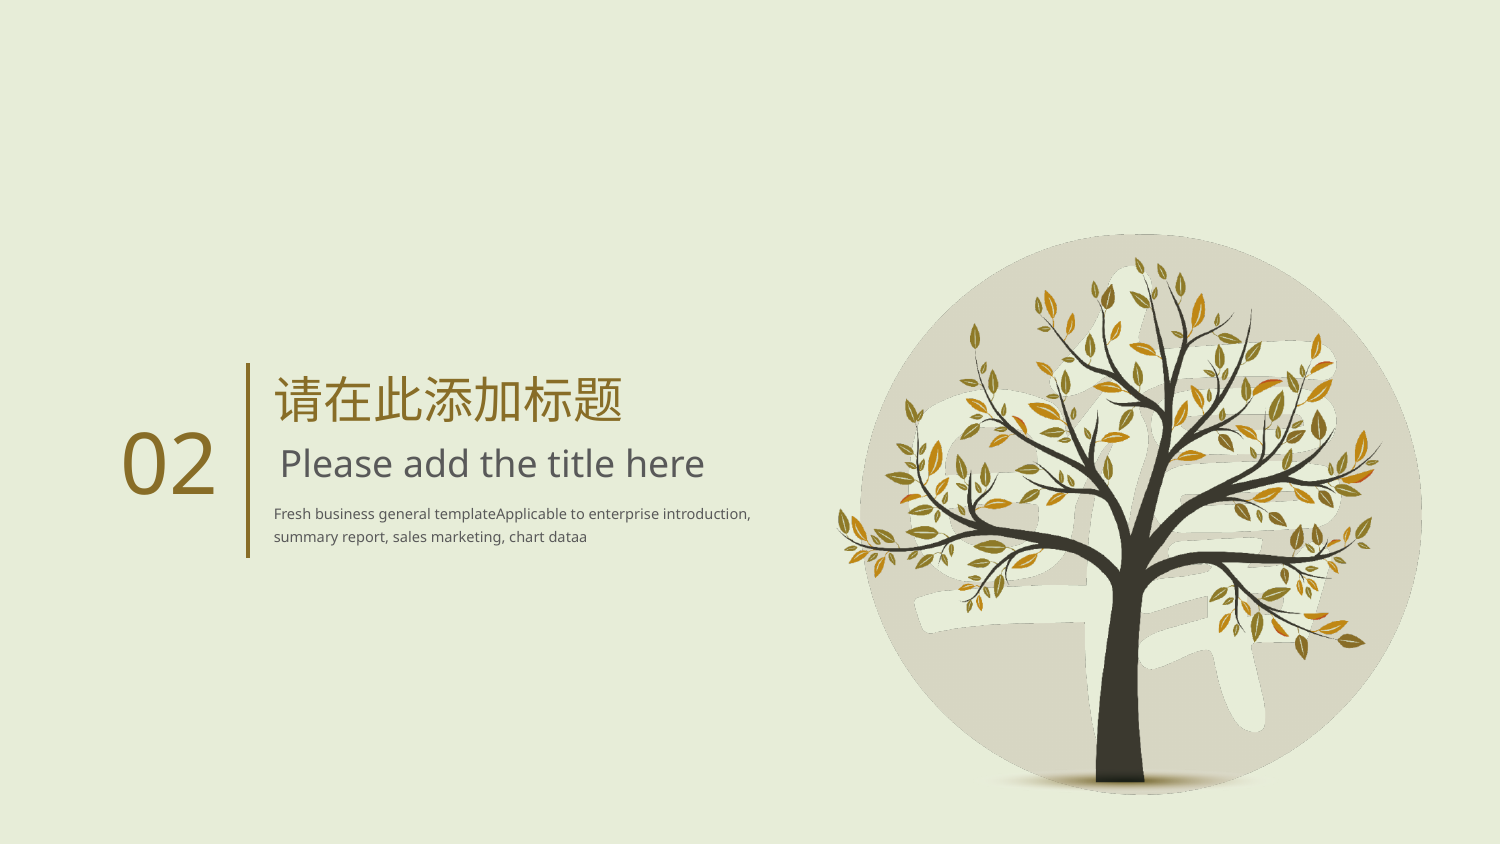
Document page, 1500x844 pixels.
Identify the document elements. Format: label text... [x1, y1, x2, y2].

text_box 请在此添加标题 [262, 363, 699, 435]
text_box Please add the title here [268, 434, 718, 491]
picture [836, 234, 1422, 795]
text_box 02 [109, 403, 230, 518]
text_box Fresh business general templateApplicable to enterprise introduction, summary report, sales marketing, chart dataa [262, 494, 783, 552]
